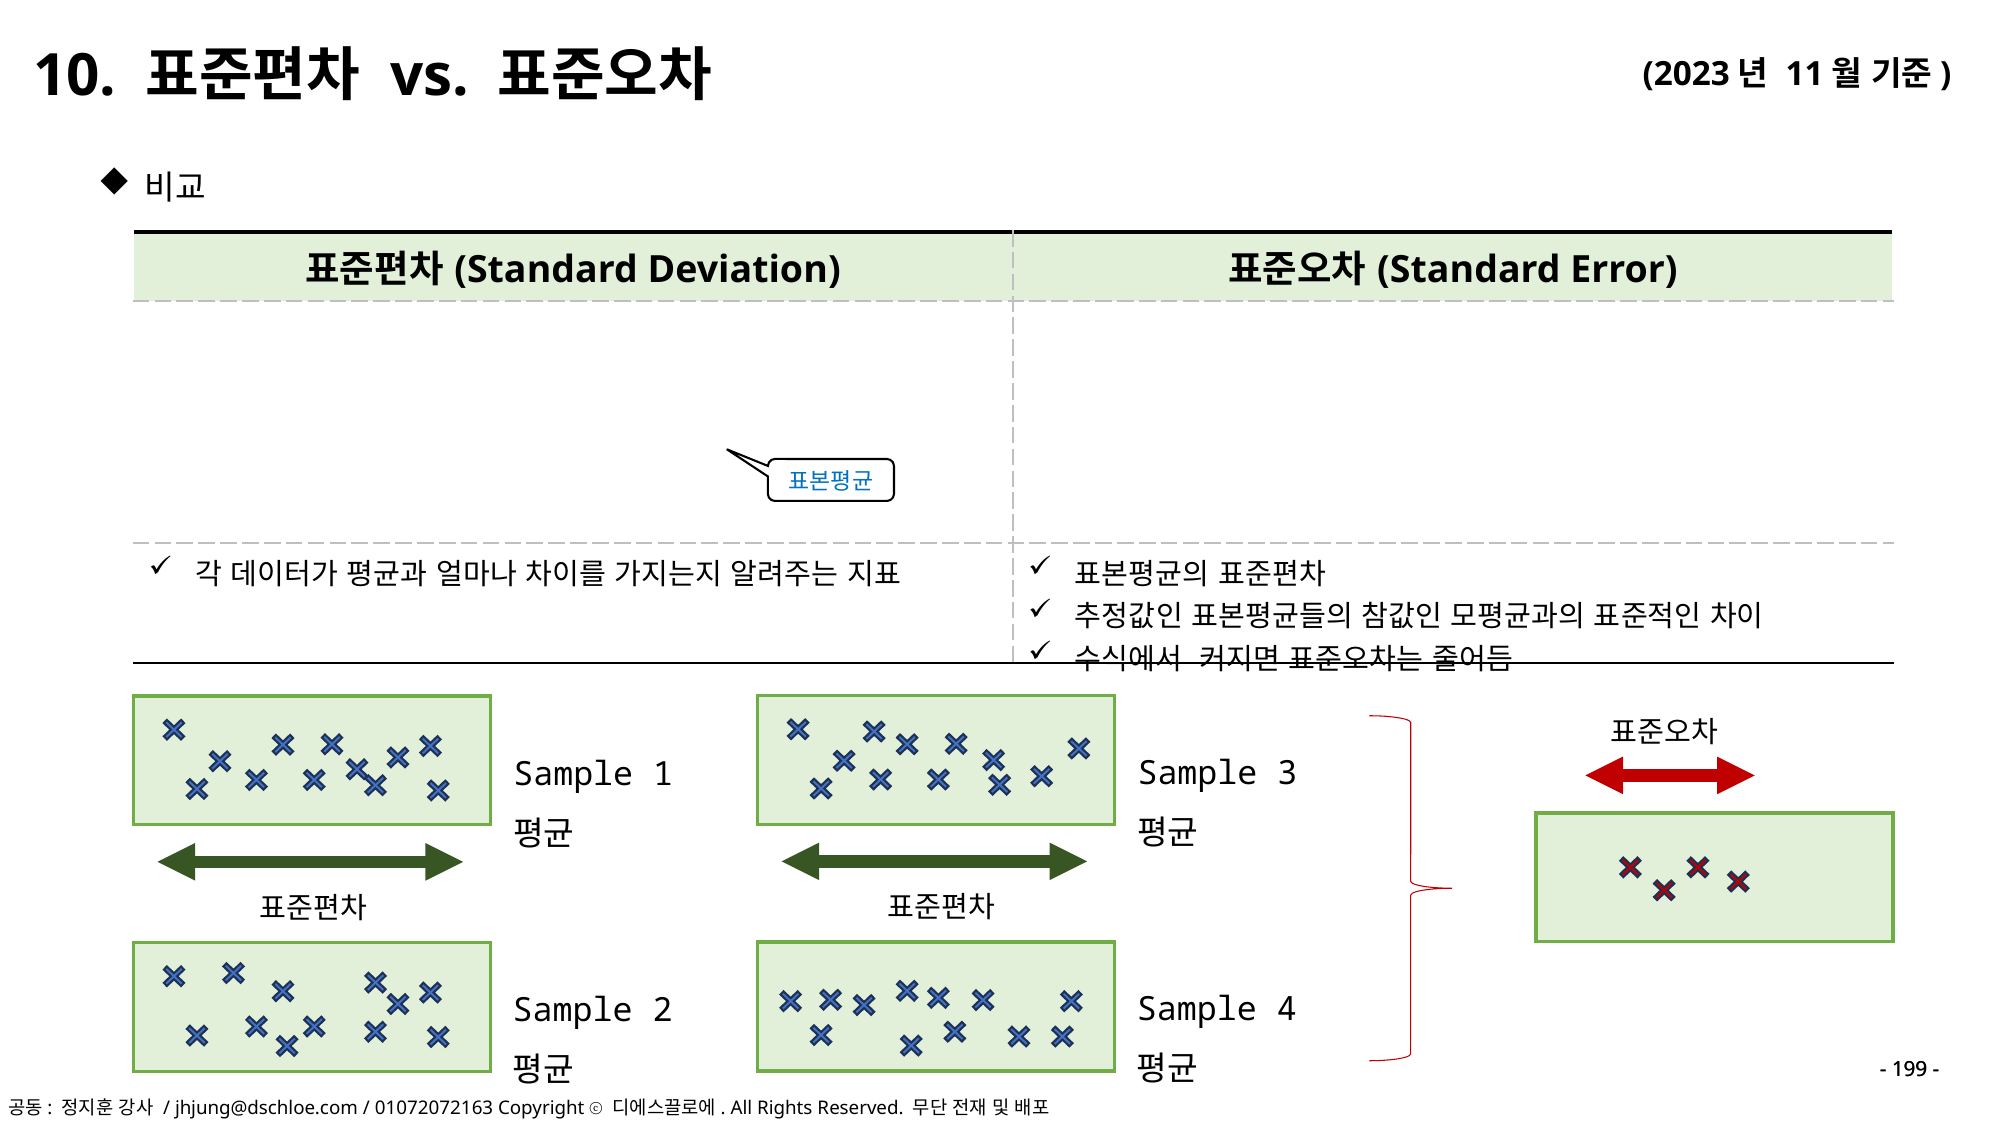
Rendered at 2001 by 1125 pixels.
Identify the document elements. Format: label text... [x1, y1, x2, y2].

text_box [1618, 856, 1642, 879]
text_box 표준편차 [845, 863, 1038, 931]
text_box [1686, 856, 1710, 879]
text_box [895, 733, 919, 756]
text_box [244, 768, 269, 792]
text_box [1007, 1025, 1031, 1048]
text_box [899, 1034, 923, 1057]
text_box Sample 4 평균 [1122, 960, 1370, 1095]
text_box [221, 961, 246, 985]
text_box [1067, 737, 1091, 760]
text_box [895, 979, 919, 1003]
text_box [944, 732, 968, 756]
text_box [363, 971, 388, 994]
text_box [757, 694, 1116, 825]
text_box [971, 988, 995, 1012]
text_box [185, 777, 209, 801]
text_box [418, 734, 443, 758]
text_box [988, 773, 1012, 796]
text_box [852, 993, 876, 1017]
text_box [982, 748, 1006, 772]
text_box [862, 720, 886, 743]
text_box [320, 733, 344, 756]
text_box [302, 1015, 326, 1038]
text_box [271, 980, 295, 1003]
text_box Sample 2 평균 [497, 960, 746, 1095]
text_box [162, 718, 186, 741]
text_box [1050, 1025, 1074, 1048]
text_box Sample 3 평균 [1122, 724, 1369, 859]
text_box [1030, 765, 1054, 788]
text_box [832, 749, 856, 772]
text_box [132, 695, 491, 826]
text_box [132, 941, 491, 1072]
text_box 비교 [83, 138, 1988, 214]
text_box [779, 989, 803, 1013]
text_box [1652, 879, 1676, 902]
text_box 표준편차 [216, 864, 410, 933]
text_box [345, 758, 369, 781]
text_box [926, 768, 950, 791]
text_box [943, 1020, 967, 1043]
text_box [757, 941, 1116, 1072]
text_box [819, 988, 843, 1012]
text_box [786, 718, 810, 741]
text_box [1726, 870, 1750, 893]
text_box [926, 986, 950, 1010]
slide_number - 199 - [1504, 1039, 1955, 1100]
text_box Sample 1 평균 [498, 724, 746, 860]
text_box [809, 1023, 833, 1047]
text_box 표준오차 [1579, 688, 1749, 756]
text_box [869, 768, 893, 791]
text_box [386, 992, 410, 1016]
text_box [1369, 715, 1453, 1062]
text_box [426, 779, 450, 802]
text_box [809, 777, 833, 800]
text_box [1059, 989, 1083, 1013]
text_box [275, 1034, 299, 1058]
text_box [1535, 812, 1894, 943]
text_box [302, 768, 326, 792]
text_box [426, 1025, 450, 1049]
text_box [386, 746, 410, 769]
text_box [363, 773, 388, 797]
text_box [363, 1020, 388, 1043]
text_box [162, 965, 186, 988]
text_box 10. 표준편차 vs. 표준오차 [18, 30, 727, 115]
text_box [418, 981, 443, 1004]
text_box [244, 1015, 269, 1038]
text_box [185, 1024, 209, 1047]
text_box [271, 733, 295, 756]
text_box 표본평균 [726, 448, 896, 502]
text_box [208, 750, 232, 773]
